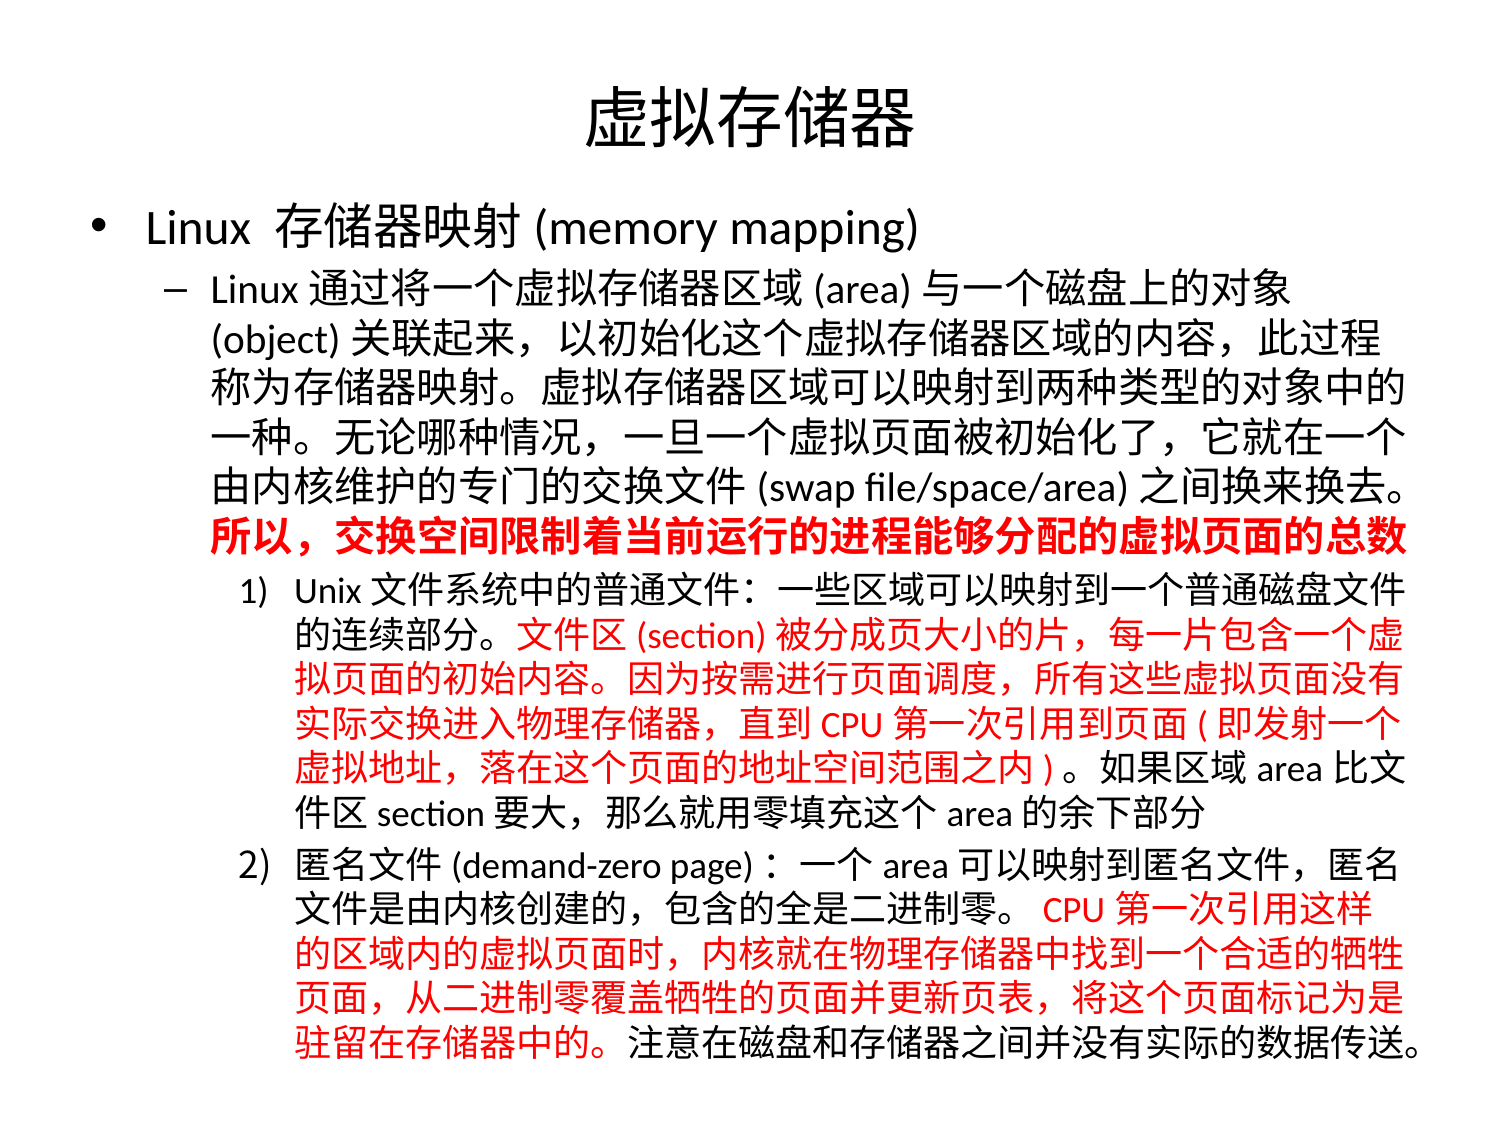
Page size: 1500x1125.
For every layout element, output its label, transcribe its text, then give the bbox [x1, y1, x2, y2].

title 虚拟存储器 [75, 45, 1425, 187]
list Linux 存储器映射(memory mapping) Linux通过将一个虚拟存储器区域(area)与一个磁盘上的对象(object)关联起来，以初始化这个虚拟存储器区域的内容，此过程称为存储器映射。虚拟存储器区域可以映射到两种类型的对象中的一种。无论哪种情况，一旦一个虚拟页面被初始化了，它就在一个由内核维护的专门的交换文件(swap file/space/area)之间换来换去。所以，交换空间限制着当前运行的进程能够分配的虚拟页面的总数 Unix文件系统中的普通文件：一些区域可以映射到一个普通磁盘文件的连续部分。文件区(section)被分成页大小的片，每一片包含一个虚拟页面的初始内容。因为按需进行页面调度，所有这些虚拟页面没有实际交换进入物理存储器，直到CPU第一次引用到页面(即发射一个虚拟地址，落在这个页面的地址空间范围之内)。如果区域area比文件区section要大，那么就用零填充这个area的余下部分 匿名文件(demand-zero page)：一个area可以映射到匿名文件，匿名文件是由内核创建的，包含的全是二进制零。CPU第一次引用这样的区域内的虚拟页面时，内核就在物理存储器中找到一个合适的牺牲页面，从二进制零覆盖牺牲的页面并更新页表，将这个页面标记为是驻留在存储器中的。注意在磁盘和存储器之间并没有实际的数据传送。 [75, 187, 1425, 1100]
